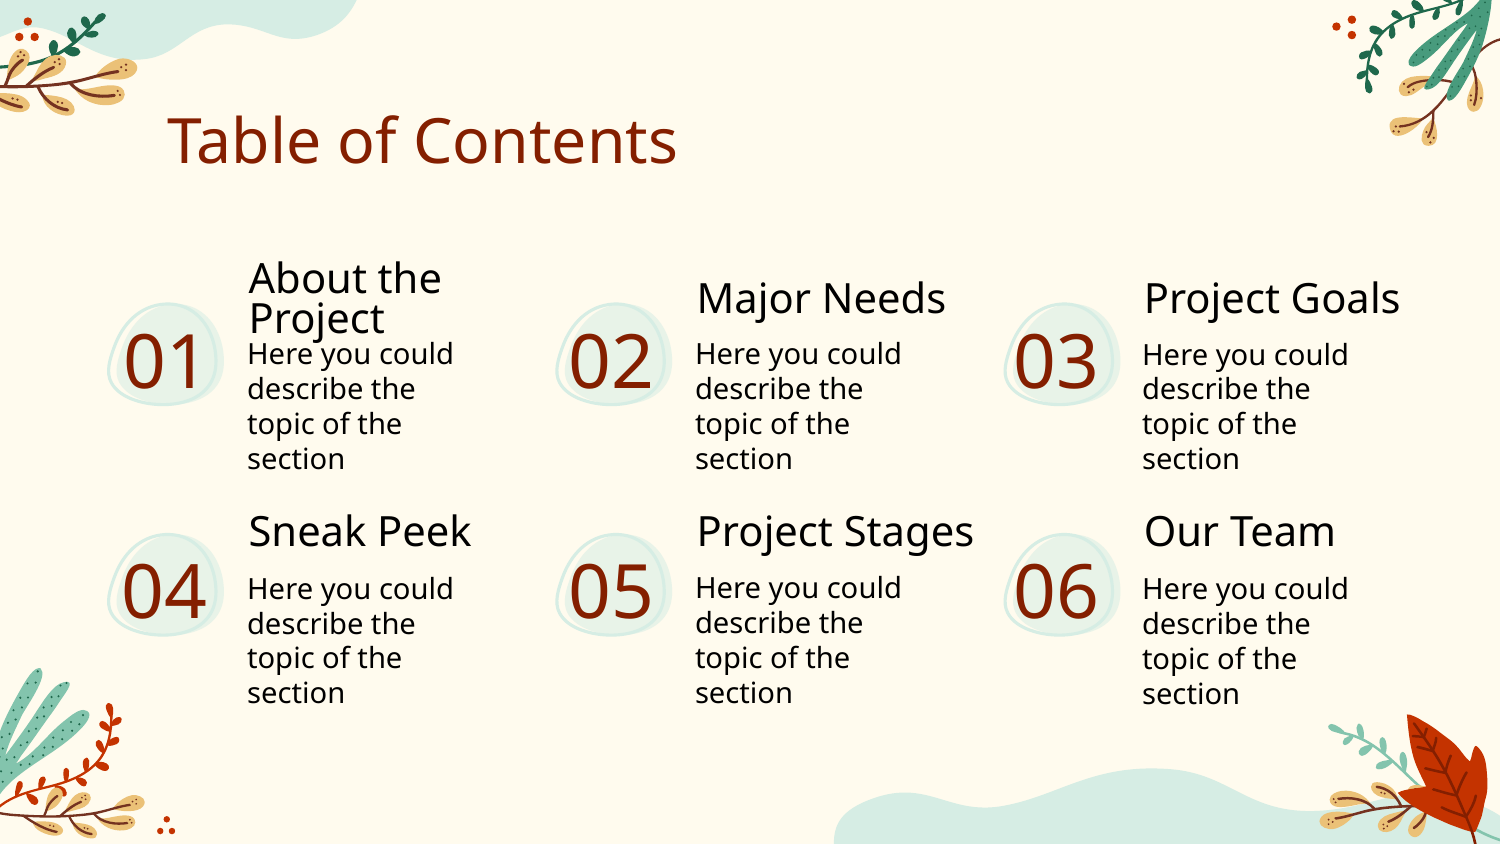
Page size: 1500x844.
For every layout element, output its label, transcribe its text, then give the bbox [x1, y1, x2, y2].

subtitle Here you could describe the topic of the section [679, 554, 953, 670]
subtitle Project Stages [681, 490, 1008, 580]
title Table of Contents [152, 85, 1092, 178]
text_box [100, 286, 252, 430]
subtitle Here you could describe the topic of the section [701, 320, 953, 436]
subtitle Sneak Peek [233, 490, 562, 580]
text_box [548, 517, 700, 660]
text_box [996, 517, 1148, 660]
subtitle Our Team [1128, 490, 1453, 580]
subtitle About the Project [233, 257, 562, 347]
subtitle Here you could describe the topic of the section [1127, 555, 1400, 671]
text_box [548, 286, 700, 430]
subtitle Major Needs [681, 257, 1008, 347]
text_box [100, 517, 252, 660]
subtitle Here you could describe the topic of the section [251, 320, 505, 437]
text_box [996, 286, 1148, 430]
subtitle Here you could describe the topic of the section [232, 554, 505, 670]
subtitle Project Goals [1128, 257, 1453, 347]
subtitle Here you could describe the topic of the section [1145, 320, 1400, 437]
